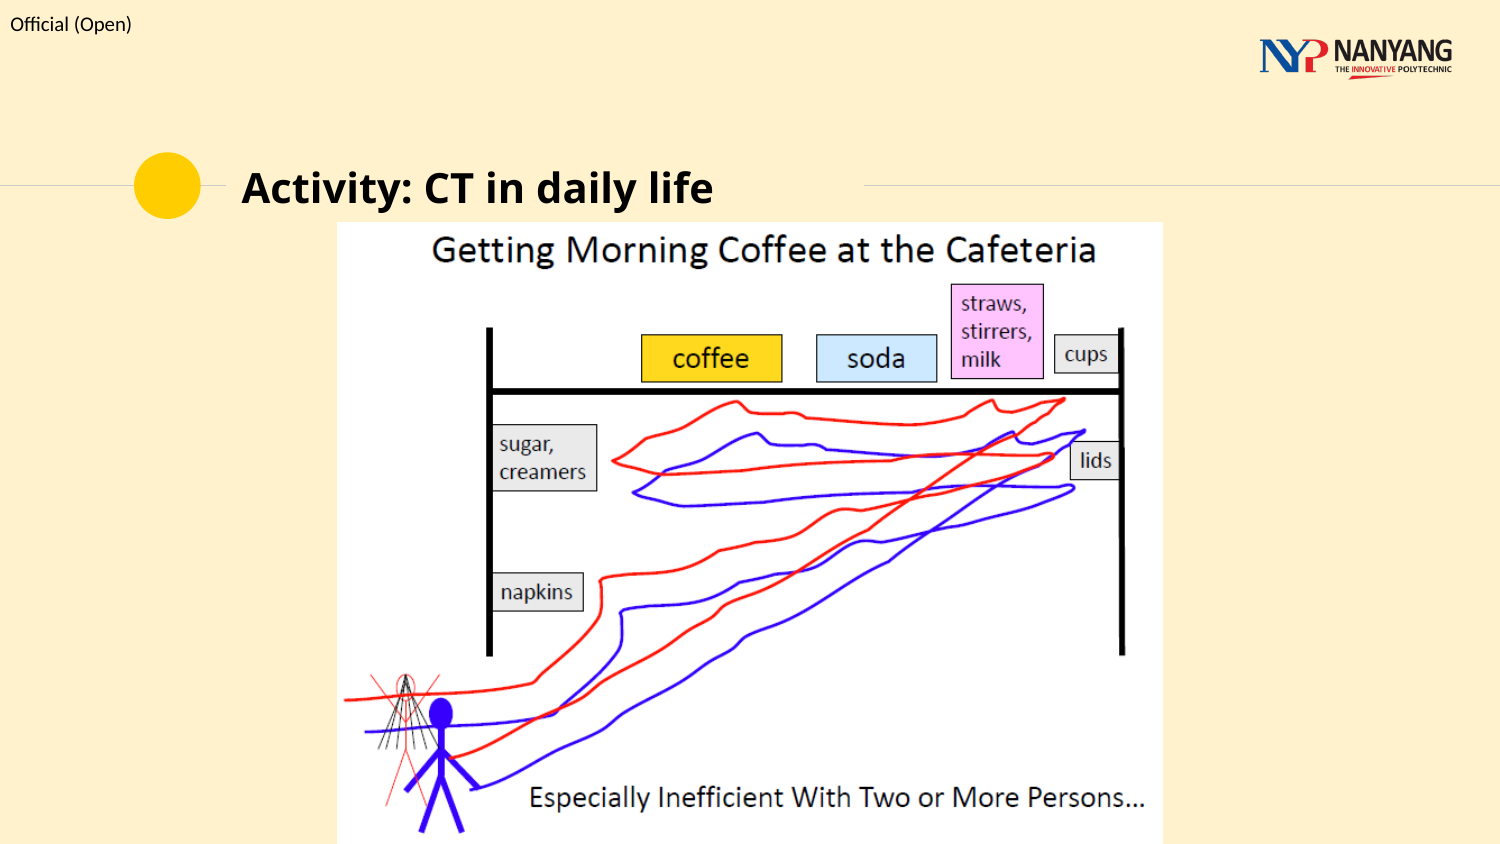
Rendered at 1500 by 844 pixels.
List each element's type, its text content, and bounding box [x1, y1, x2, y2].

picture [337, 222, 1163, 844]
title Activity: CT in daily life [226, 151, 863, 223]
picture [1247, 27, 1464, 92]
